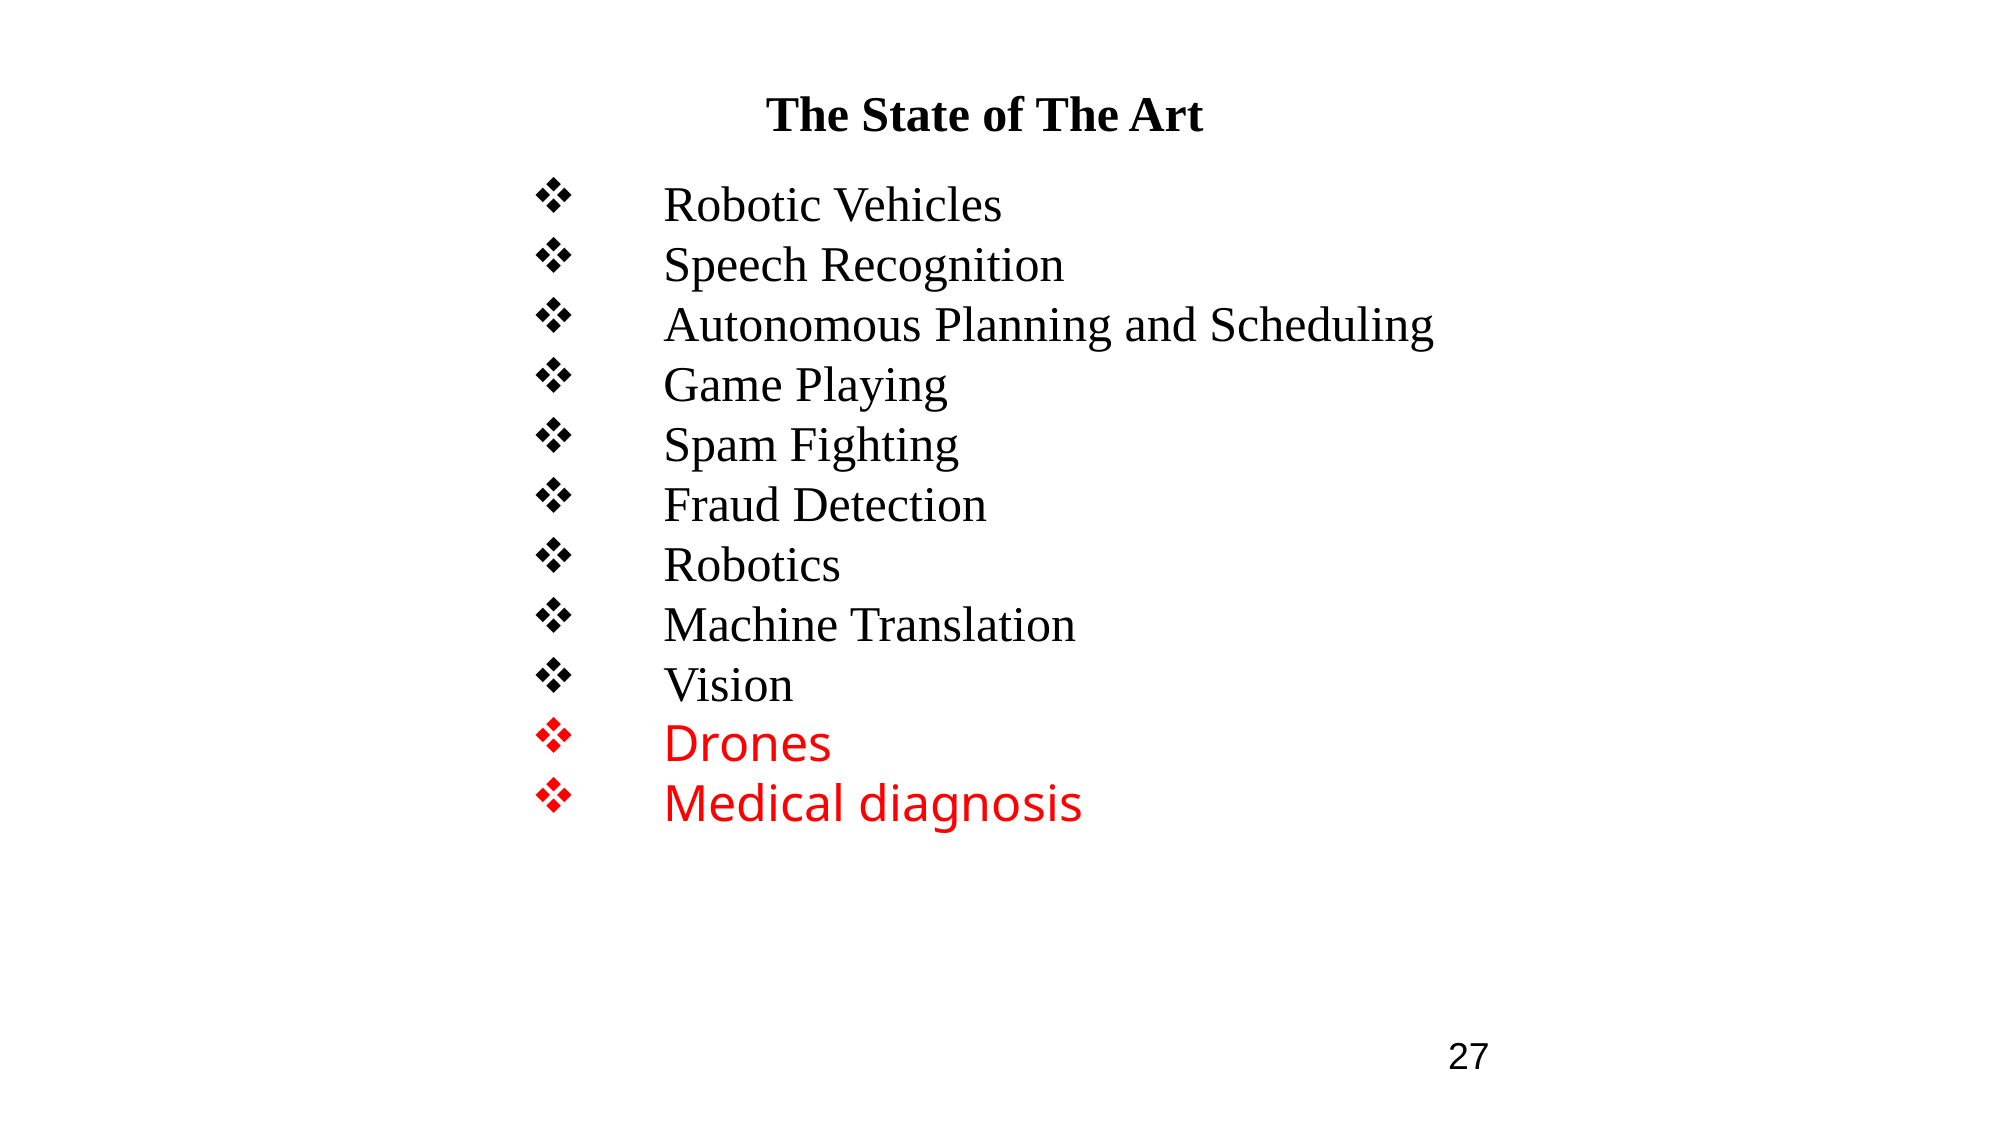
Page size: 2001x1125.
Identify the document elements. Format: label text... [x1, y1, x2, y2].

slide_number 27 [1433, 1024, 1899, 1102]
text_box Robotic Vehicles Speech Recognition Autonomous Planning and Scheduling Game Playing Spam Fighting Fraud Detection Robotics Machine Translation Vision Drones Medical diagnosis [489, 164, 1724, 840]
text_box The State of The Art [751, 73, 1219, 149]
